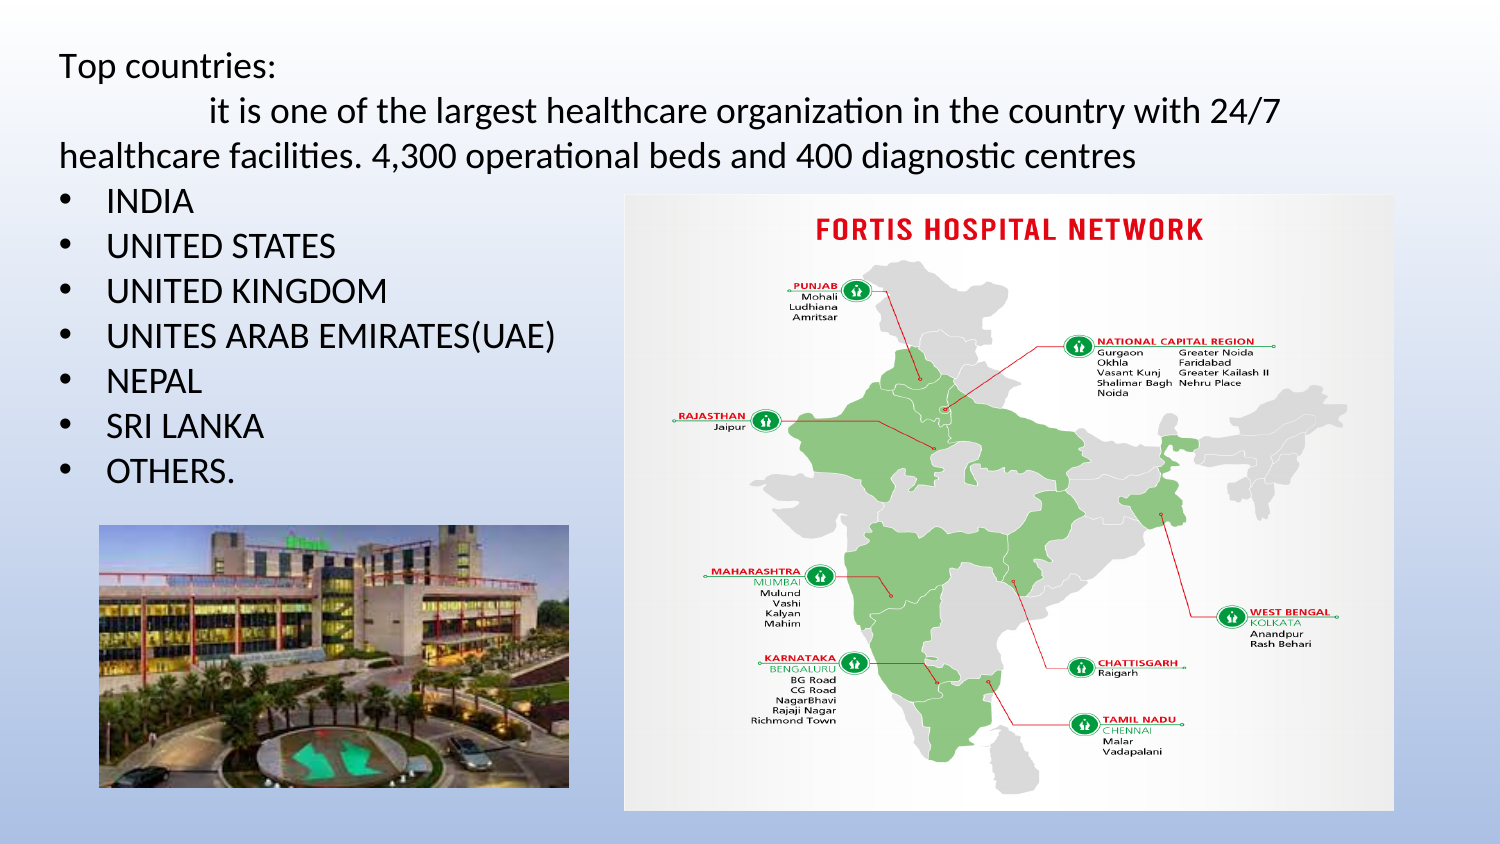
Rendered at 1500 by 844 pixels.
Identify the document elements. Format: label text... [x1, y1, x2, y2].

text_box Top countries: it is one of the largest healthcare organization in the country with 24/7 healthcare facilities. 4,300 operational beds and 400 diagnostic centres INDIA UNITED STATES UNITED KINGDOM UNITES ARAB EMIRATES(UAE) NEPAL SRI LANKA OTHERS. [44, 33, 1436, 499]
picture [624, 194, 1394, 811]
picture [99, 525, 569, 788]
